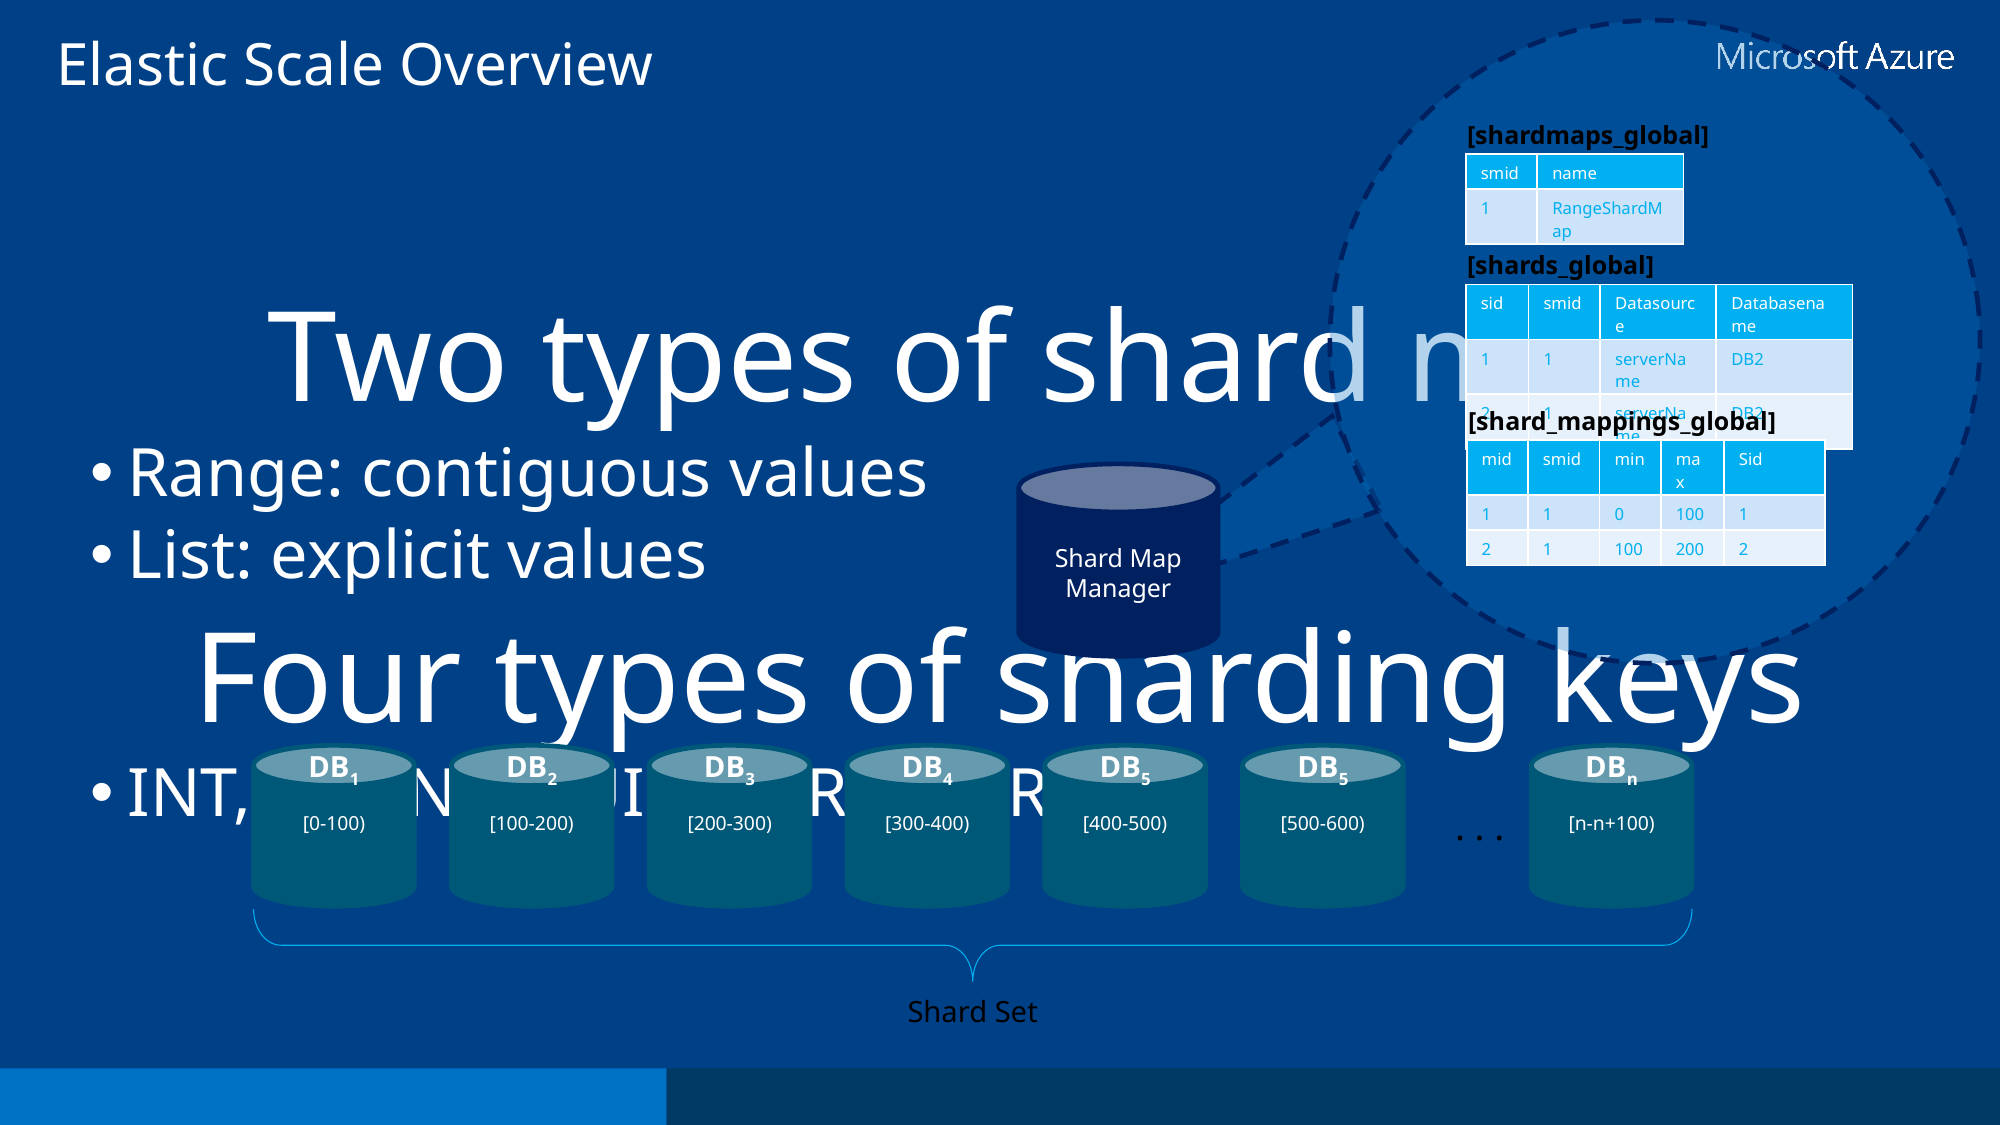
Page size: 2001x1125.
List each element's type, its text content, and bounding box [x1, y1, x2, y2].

table_cell 1 [1725, 496, 1824, 529]
text_box [shards_global] [1452, 242, 1834, 287]
table_cell 200 [1662, 531, 1723, 565]
text_box Shard Map Manager [1017, 462, 1220, 658]
table_cell 100 [1662, 496, 1723, 529]
table_cell RangeShardMap [1538, 190, 1683, 243]
table_cell 1 [1529, 531, 1599, 565]
table_header min [1600, 441, 1660, 494]
table_cell DB2 [1717, 395, 1852, 448]
title Elastic Scale Overview [0, 0, 2000, 134]
text_box Shard Set [890, 986, 1055, 1036]
table_cell 1 [1467, 340, 1528, 393]
text_box [1328, 19, 1982, 665]
text_box . . . [1440, 795, 1530, 856]
table_cell serverName [1601, 340, 1715, 393]
text_box [shard_mappings_global] [1453, 398, 1835, 443]
table_header sid [1467, 285, 1528, 339]
table_cell 2 [1468, 531, 1527, 565]
table_header Databasename [1717, 285, 1852, 339]
table_header mid [1468, 441, 1527, 494]
text_box DB1 [0-100) [252, 744, 416, 908]
text_box [shardmaps_global] [1452, 111, 1834, 157]
table_header name [1538, 155, 1683, 188]
table_cell 100 [1600, 531, 1660, 565]
table_header smid [1529, 285, 1599, 339]
list Two types of shard maps Range: contiguous values List: explicit values Four types of sharding keys INT, BIGINT, GUID, VARBINARY [0, 134, 2000, 1068]
text_box [253, 908, 1693, 982]
text_box DB5 [500-600) [1241, 744, 1405, 908]
text_box DB2 [100-200) [450, 744, 614, 908]
text_box DB4 [300-400) [845, 744, 1009, 908]
table_cell 1 [1467, 190, 1536, 243]
table_cell 1 [1468, 496, 1527, 529]
table_header max [1662, 441, 1723, 494]
table_header Datasource [1601, 285, 1715, 339]
table_header smid [1529, 441, 1599, 494]
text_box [0, 1068, 2000, 1125]
table_header Sid [1725, 441, 1824, 494]
text_box DBn [n-n+100) [1530, 744, 1694, 908]
text_box DB3 [200-300) [648, 744, 811, 908]
table_header smid [1467, 155, 1536, 188]
text_box DB5 [400-500) [1043, 744, 1207, 908]
table_cell DB2 [1717, 340, 1852, 393]
table_cell 2 [1725, 531, 1824, 565]
table_cell 1 [1529, 340, 1599, 393]
table_cell 0 [1600, 496, 1660, 529]
table_cell 1 [1529, 496, 1599, 529]
